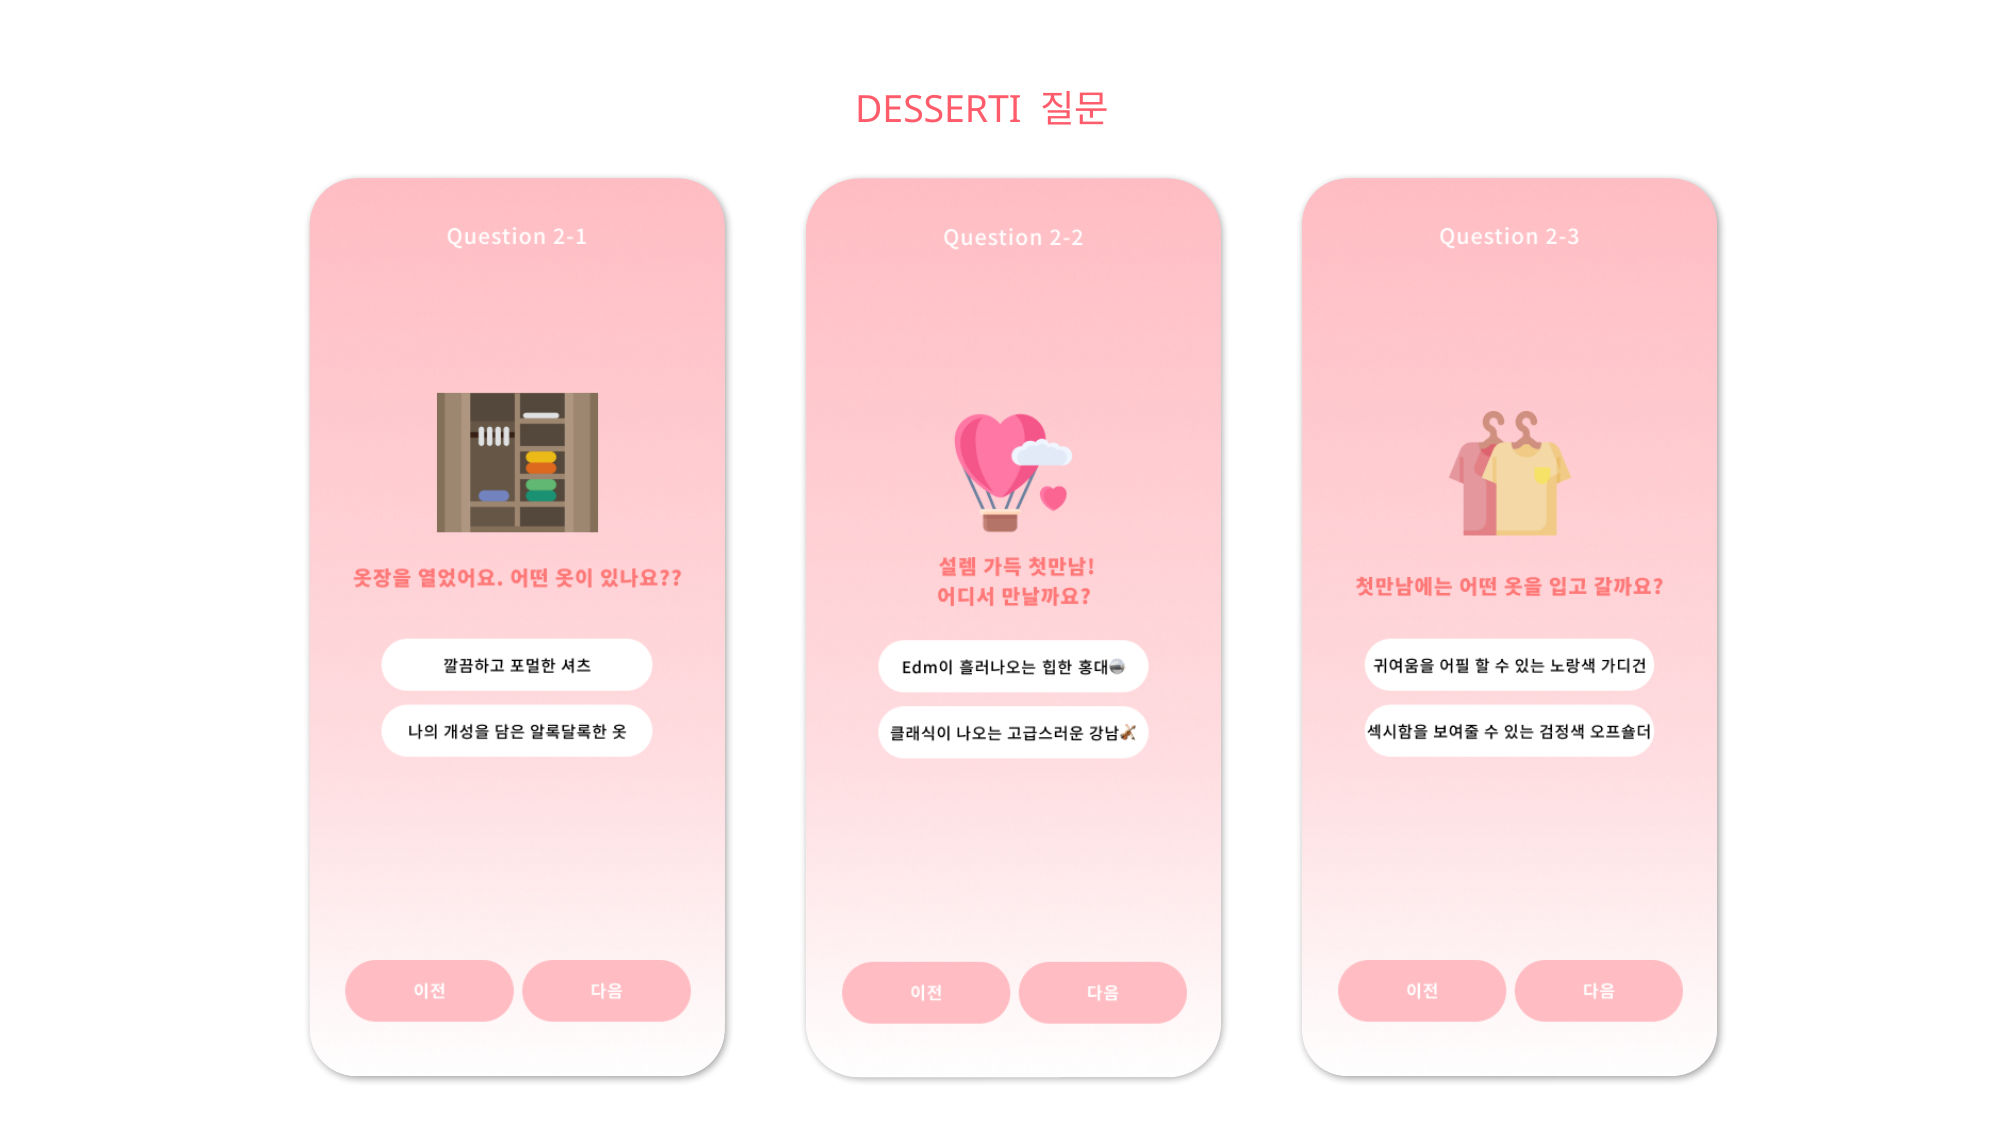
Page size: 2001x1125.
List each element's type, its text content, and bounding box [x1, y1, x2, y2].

picture [309, 178, 725, 1077]
picture [1302, 178, 1717, 1077]
text_box DESSERTI 질문 [840, 77, 1174, 137]
picture [806, 178, 1221, 1078]
